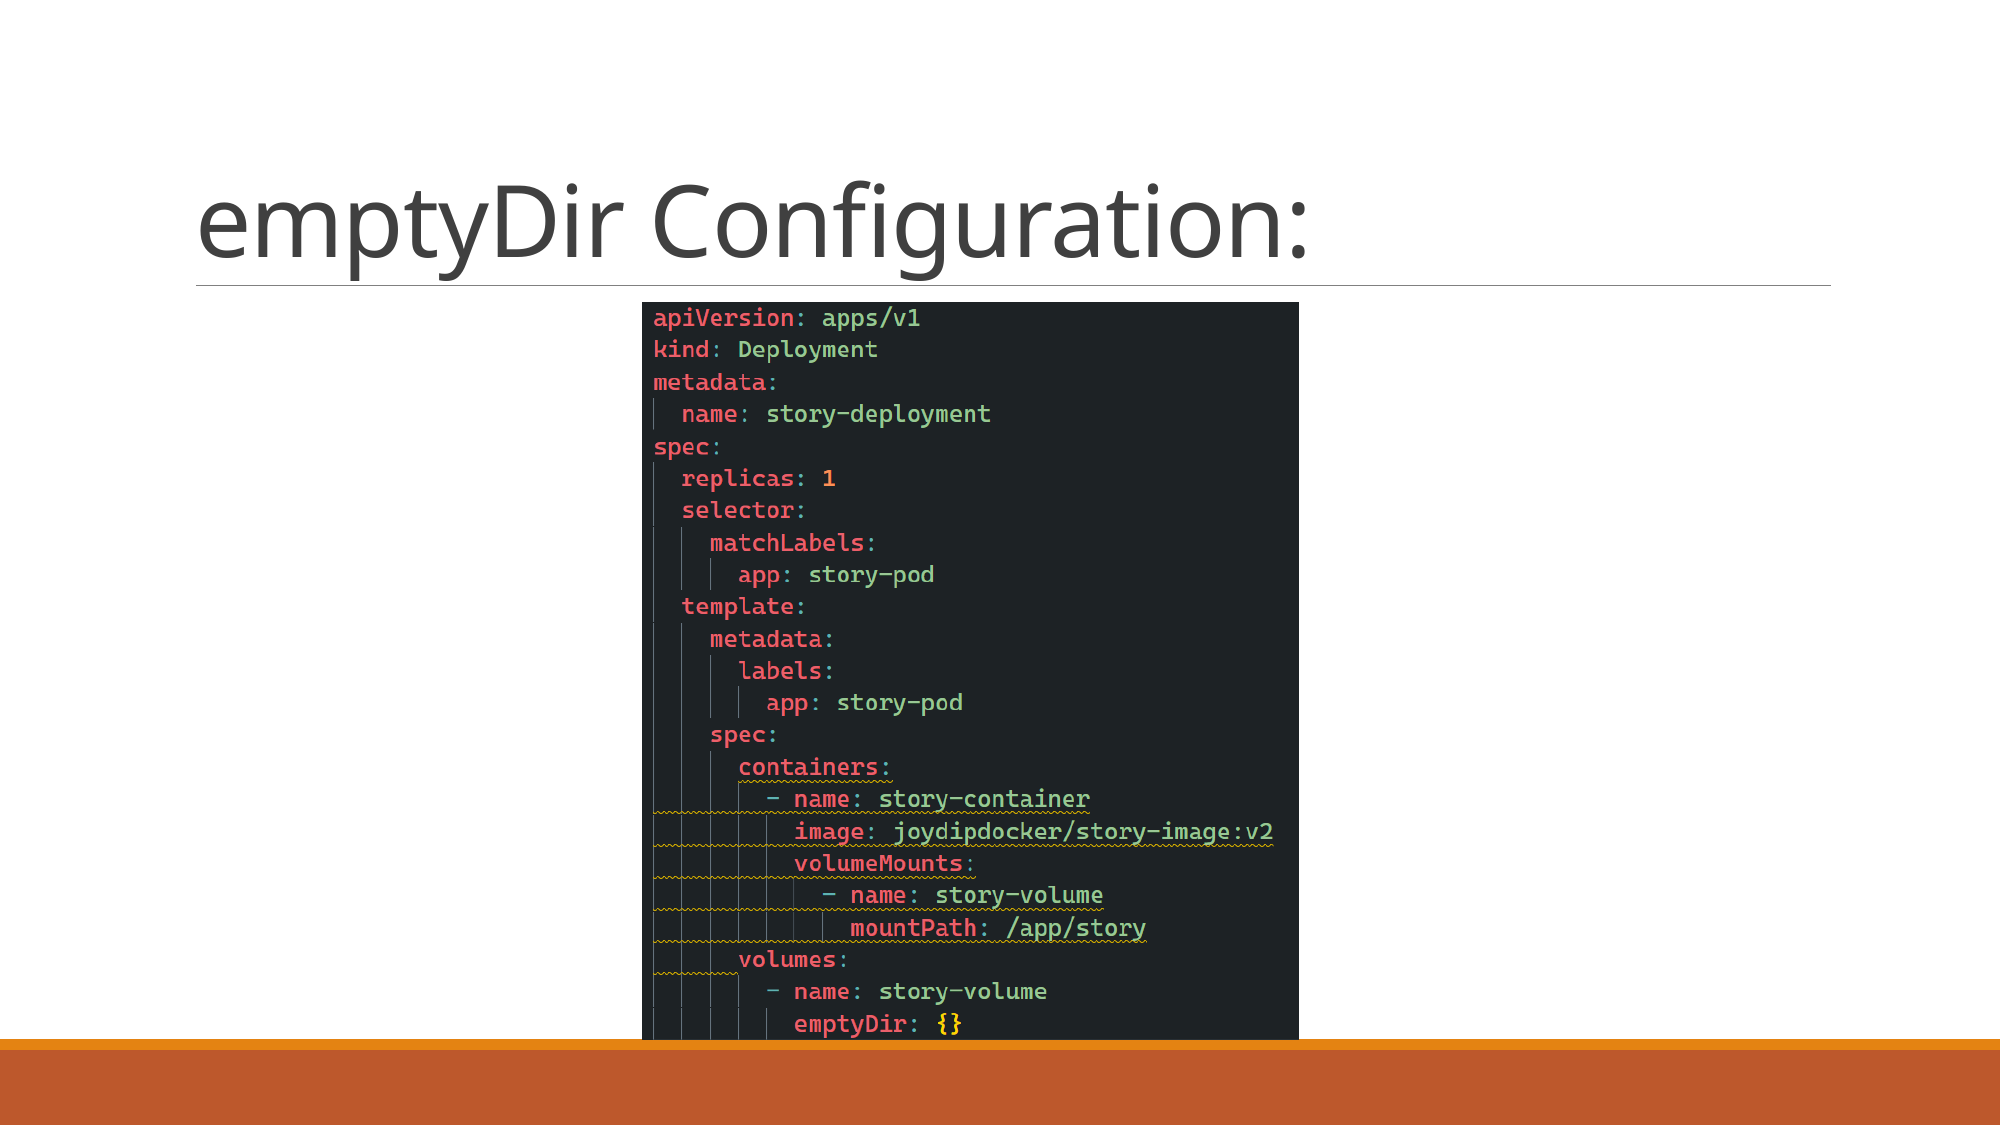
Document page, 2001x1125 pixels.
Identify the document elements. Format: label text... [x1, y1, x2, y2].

title emptyDir Configuration: [180, 47, 1830, 285]
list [642, 302, 1300, 1041]
